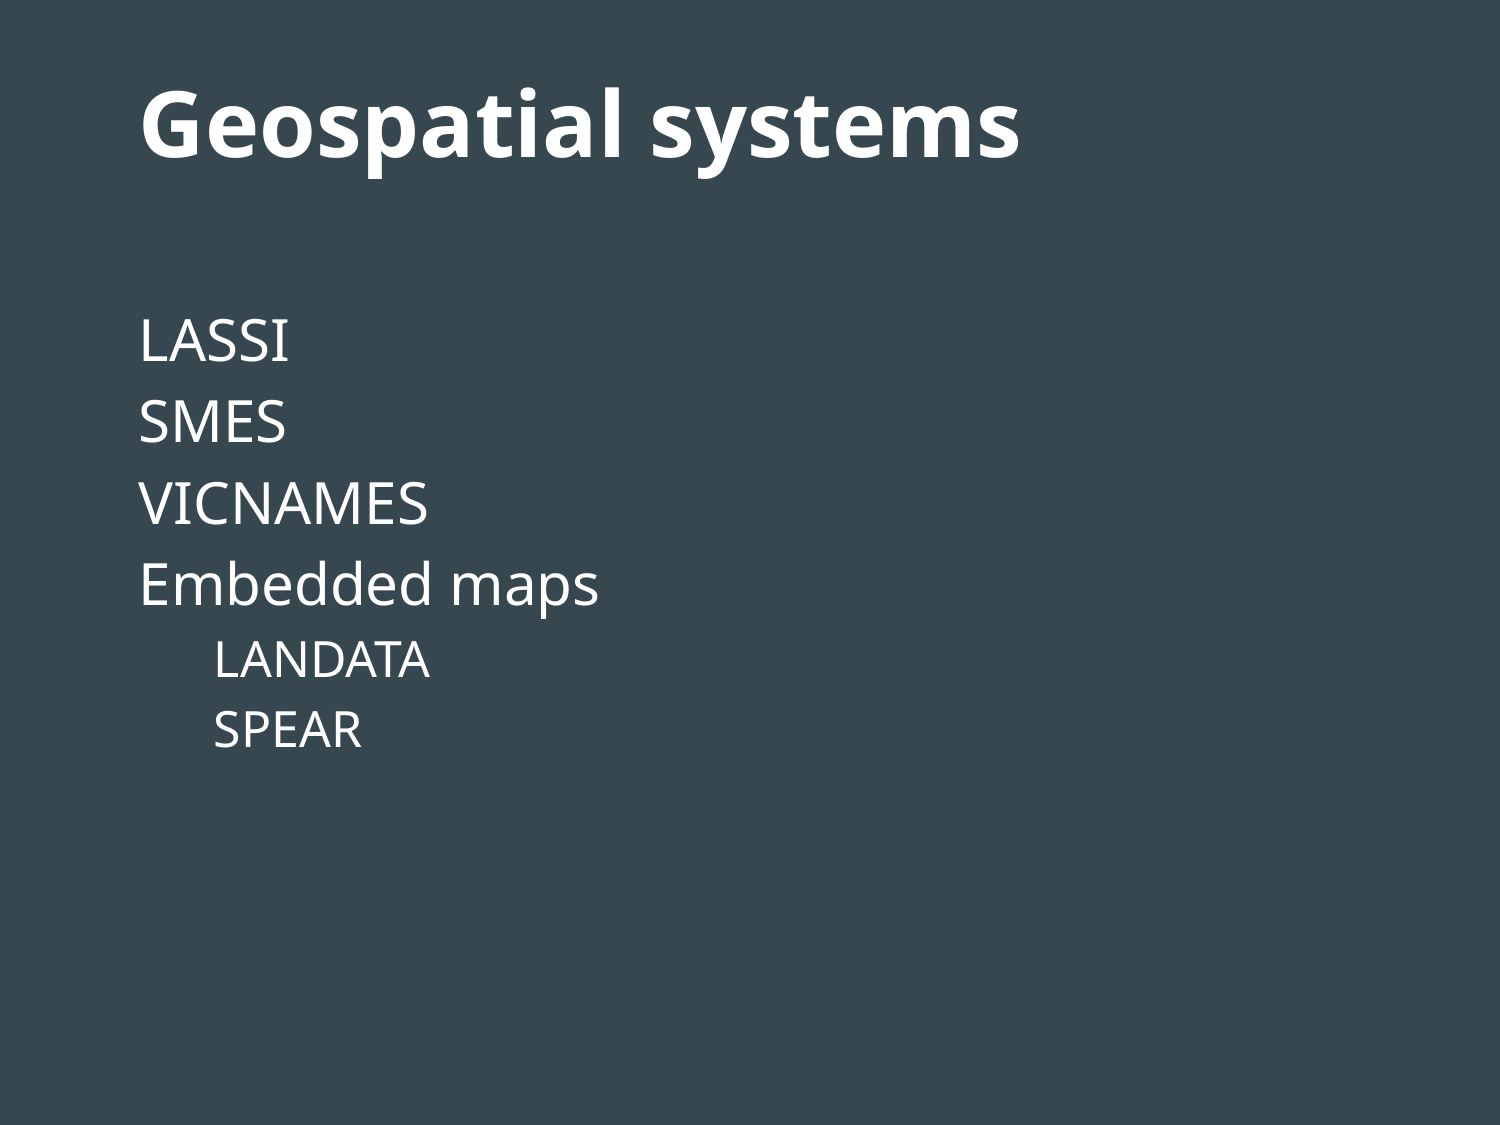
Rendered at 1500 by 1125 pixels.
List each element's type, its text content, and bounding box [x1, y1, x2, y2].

subtitle LASSI SMES VICNAMES Embedded maps LANDATA SPEAR [124, 295, 1174, 768]
title Geospatial systems [124, 0, 1399, 242]
